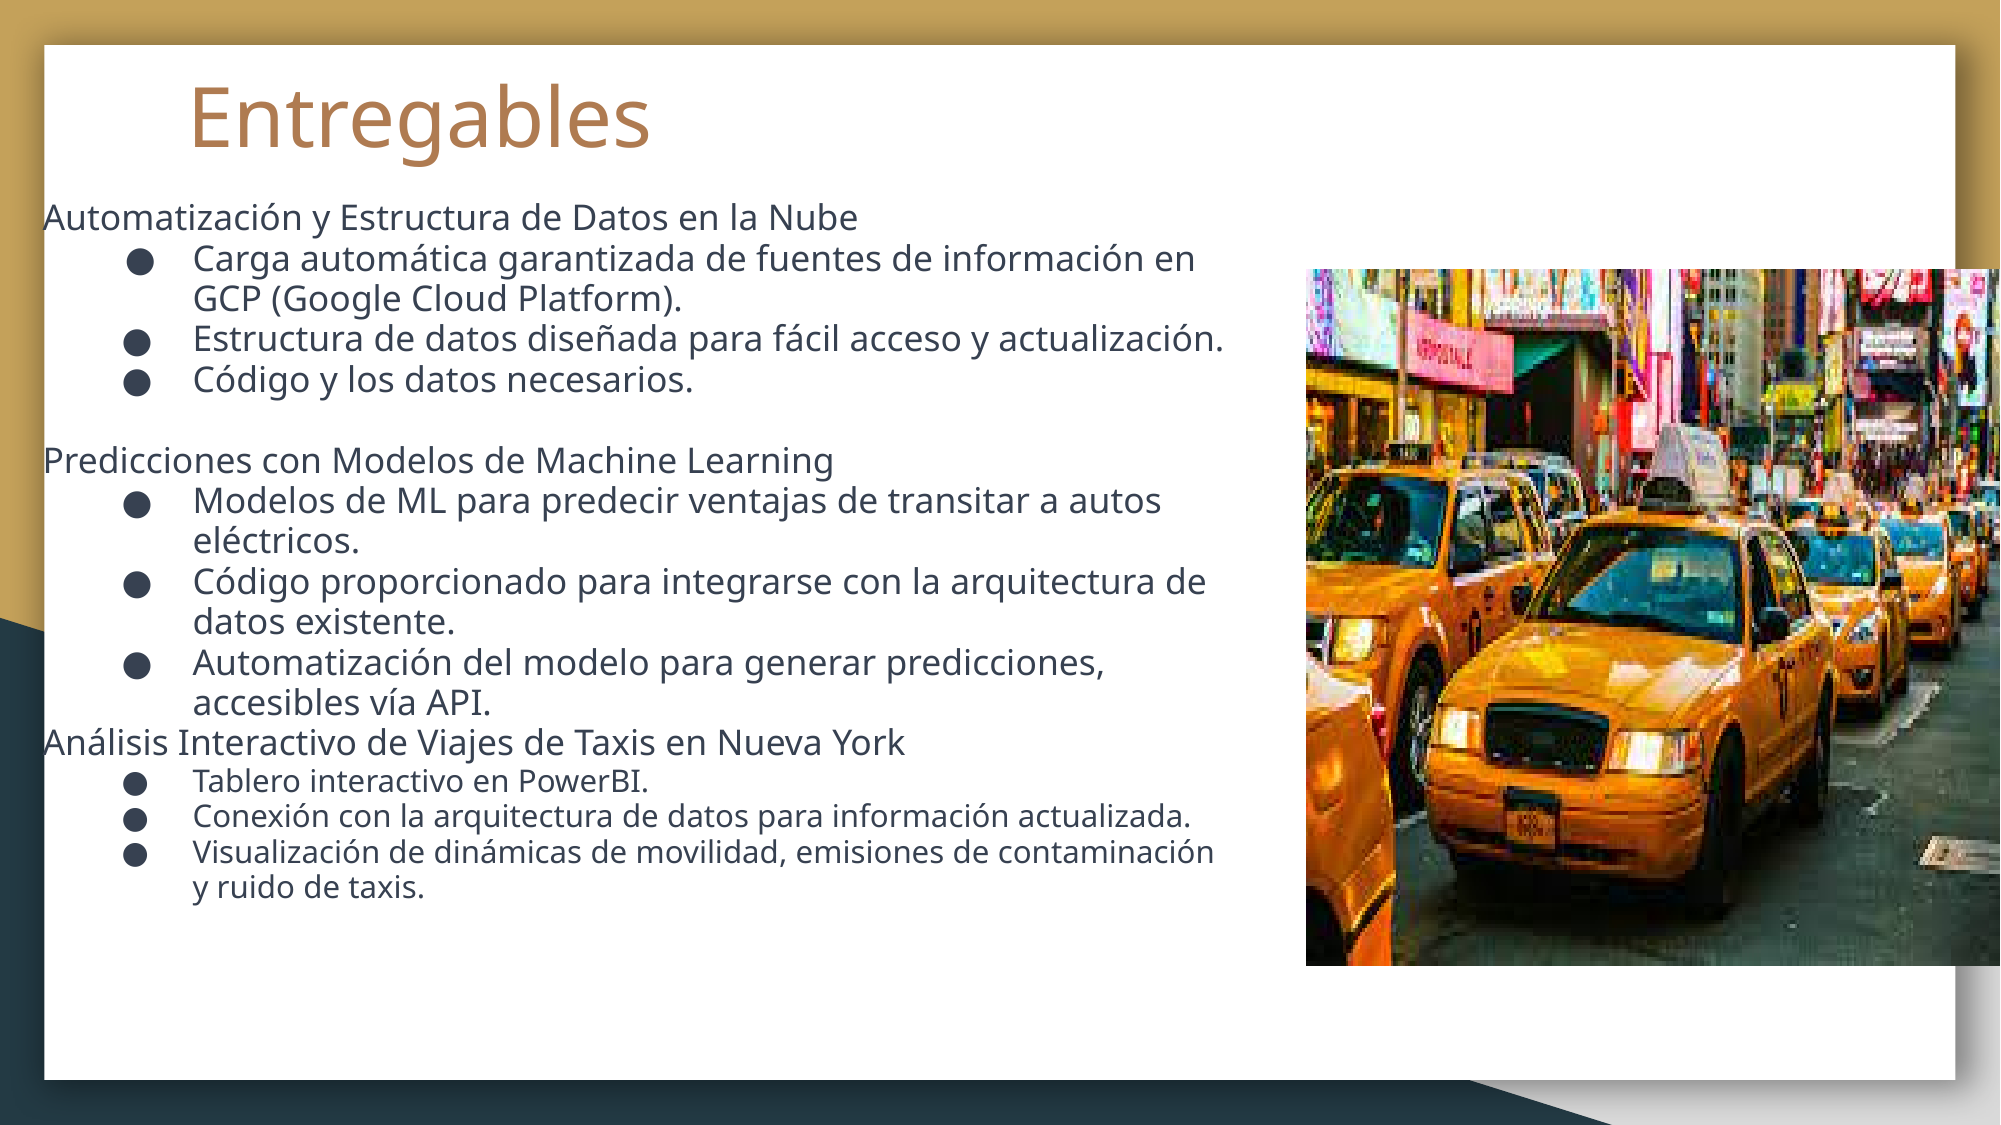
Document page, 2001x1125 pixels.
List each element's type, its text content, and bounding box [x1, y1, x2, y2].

title Entregables [167, 44, 1051, 178]
list Automatización y Estructura de Datos en la Nube Carga automática garantizada de fuentes de información en GCP (Google Cloud Platform). Estructura de datos diseñada para fácil acceso y actualización. Código y los datos necesarios. Predicciones con Modelos de Machine Learning Modelos de ML para predecir ventajas de transitar a autos eléctricos. Código proporcionado para integrarse con la arquitectura de datos existente. Automatización del modelo para generar predicciones, accesibles vía API. Análisis Interactivo de Viajes de Taxis en Nueva York Tablero interactivo en PowerBI. Conexión con la arquitectura de datos para información actualizada. Visualización de dinámicas de movilidad, emisiones de contaminación y ruido de taxis. [0, 178, 1247, 1059]
picture [1305, 269, 2000, 966]
